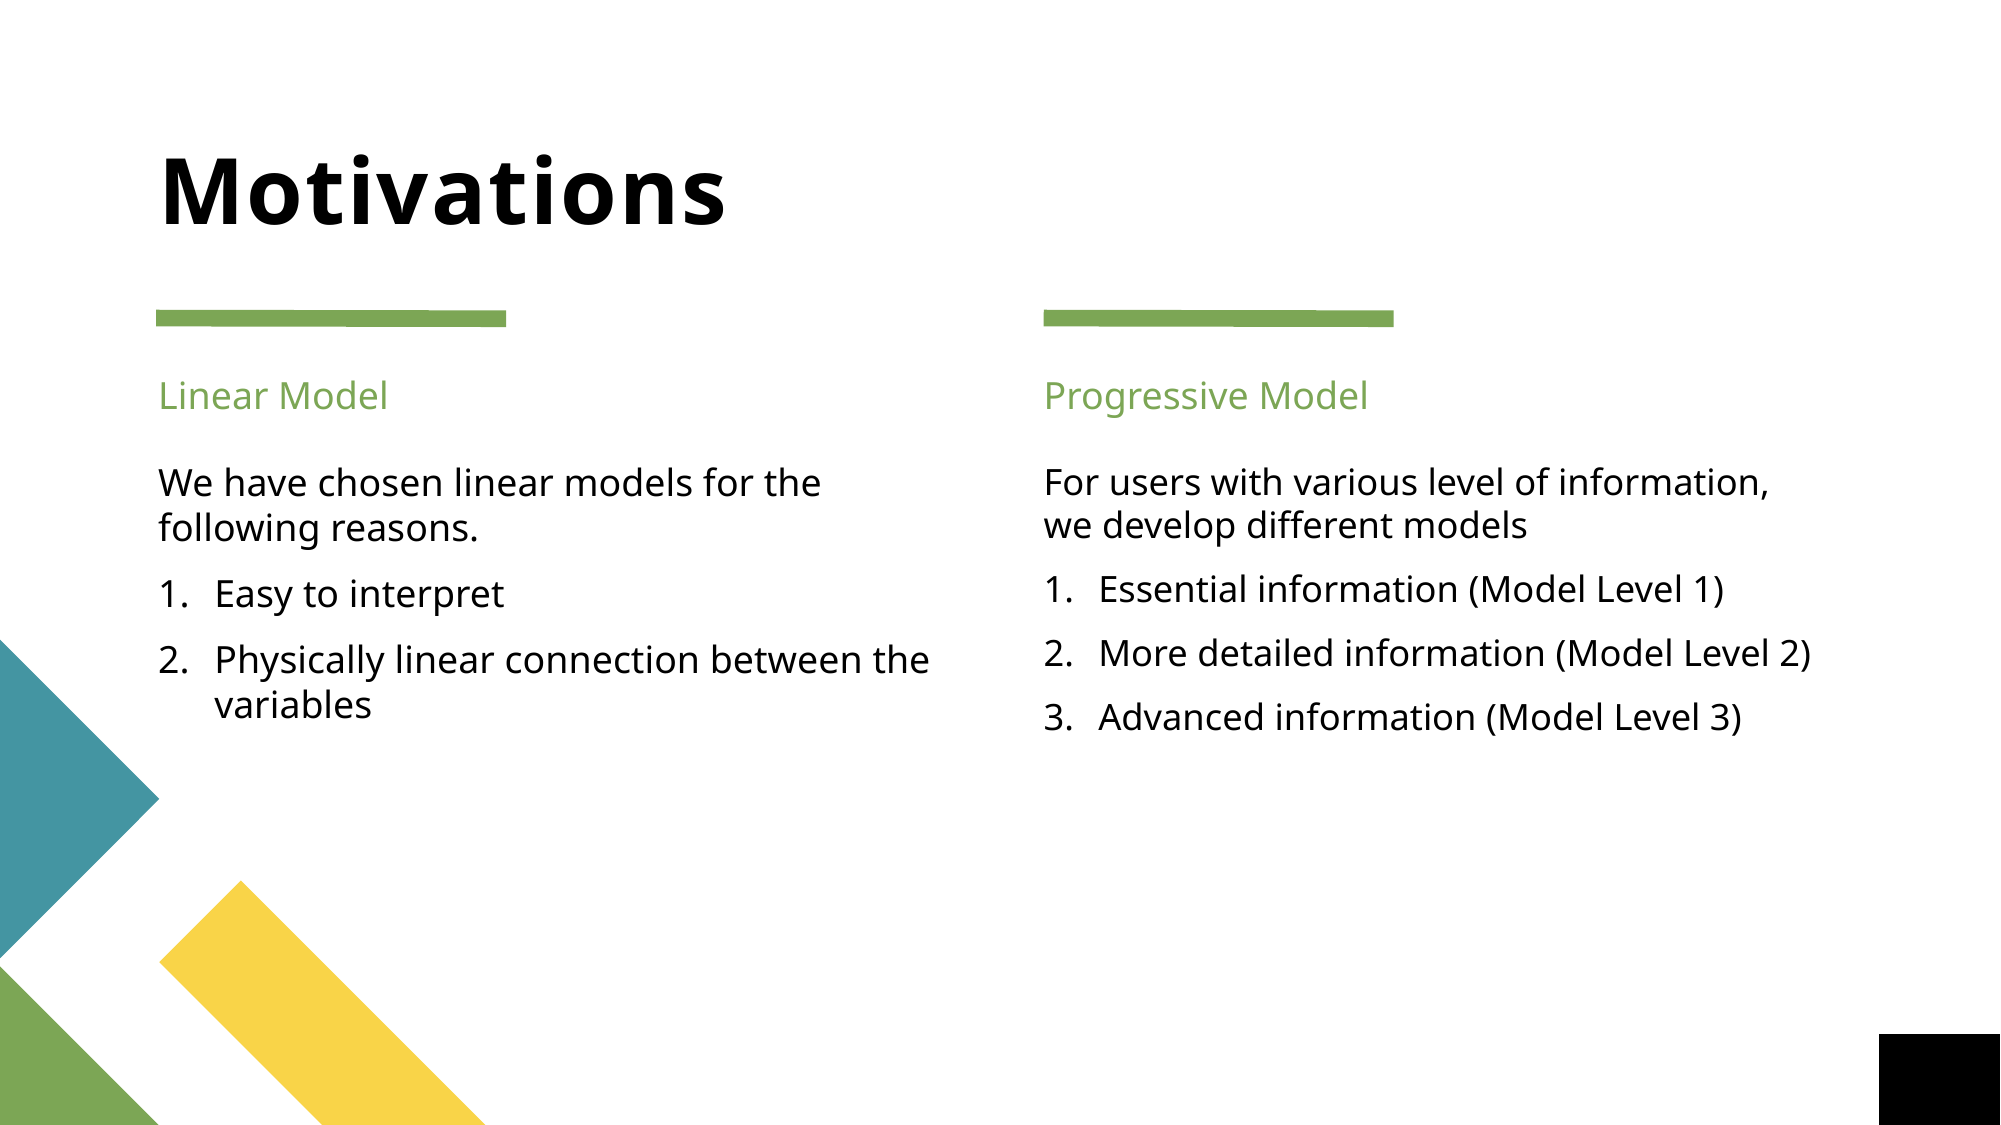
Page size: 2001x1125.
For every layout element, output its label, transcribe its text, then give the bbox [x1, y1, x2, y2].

title Motivations [158, 144, 969, 245]
list For users with various level of information, we develop different models Essential information (Model Level 1) More detailed information (Model Level 2) Advanced information (Model Level 3) [1043, 459, 1824, 778]
list Linear Model [158, 377, 950, 444]
list Progressive Model [1043, 377, 1826, 444]
list We have chosen linear models for the following reasons. Easy to interpret Physically linear connection between the variables [158, 459, 950, 778]
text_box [1878, 1033, 2000, 1125]
